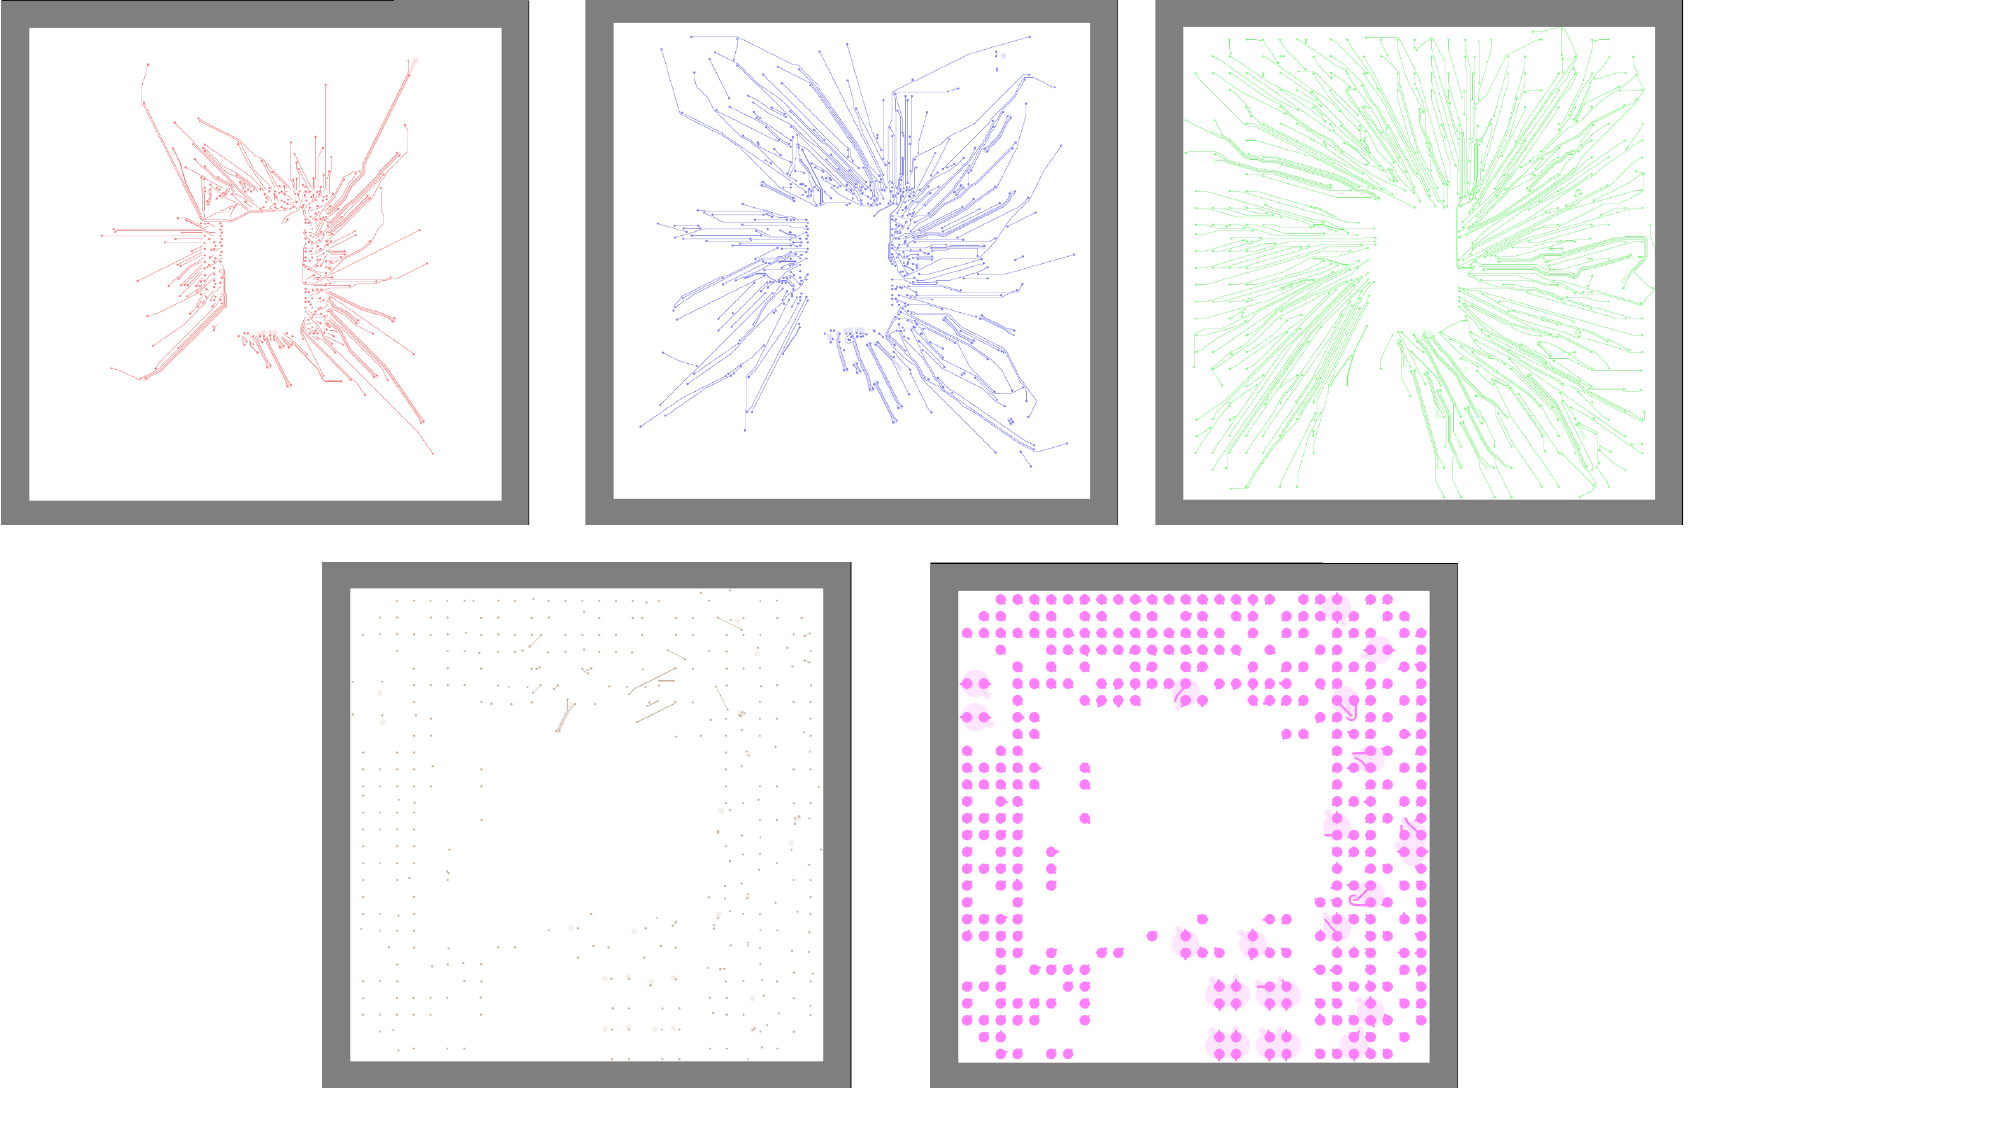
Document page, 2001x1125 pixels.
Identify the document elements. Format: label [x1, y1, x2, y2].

picture [585, 0, 1119, 525]
picture [321, 562, 852, 1088]
picture [0, 0, 530, 525]
picture [1155, 0, 1684, 525]
picture [930, 562, 1459, 1088]
